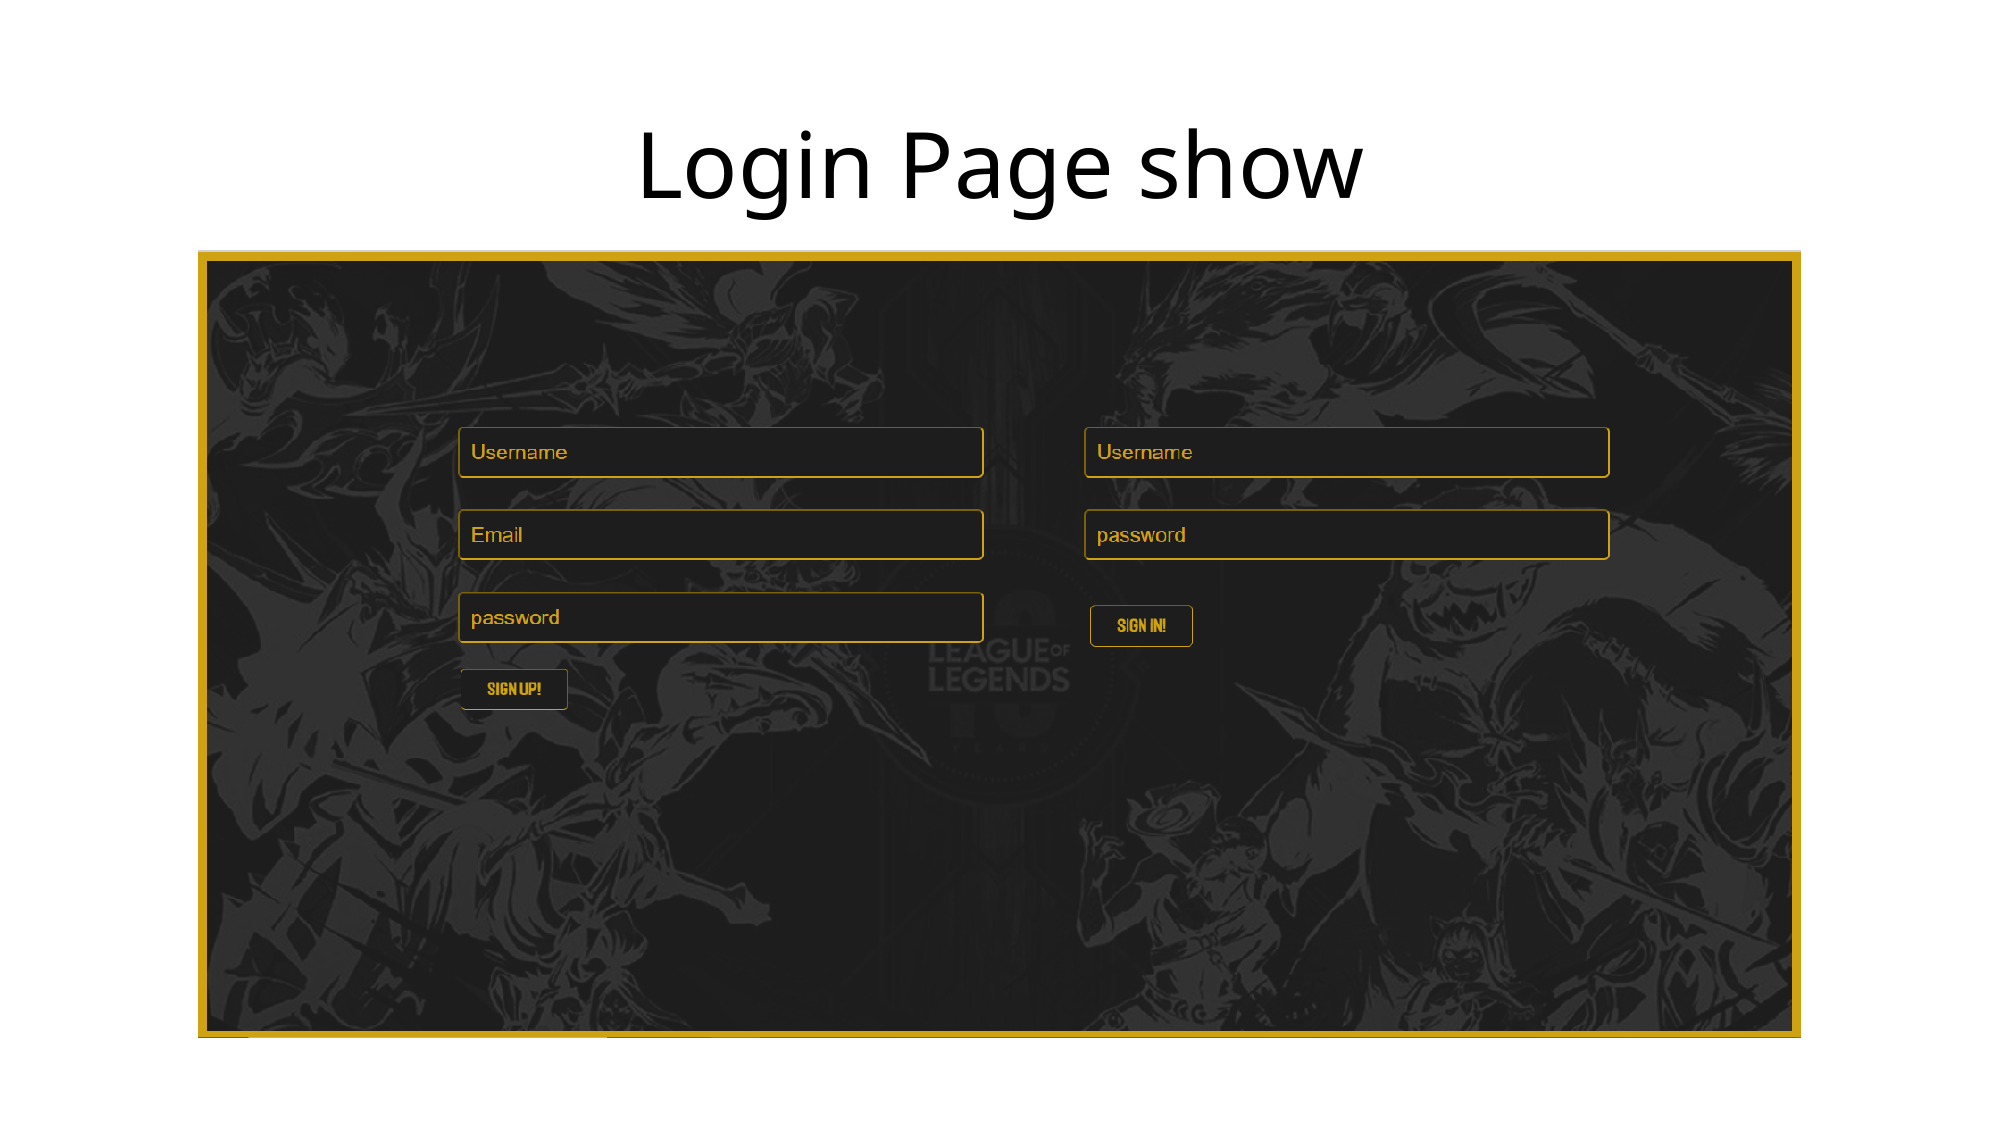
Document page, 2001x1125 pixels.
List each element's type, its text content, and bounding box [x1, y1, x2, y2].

picture [198, 250, 1802, 1038]
title Login Page show [137, 59, 1863, 278]
